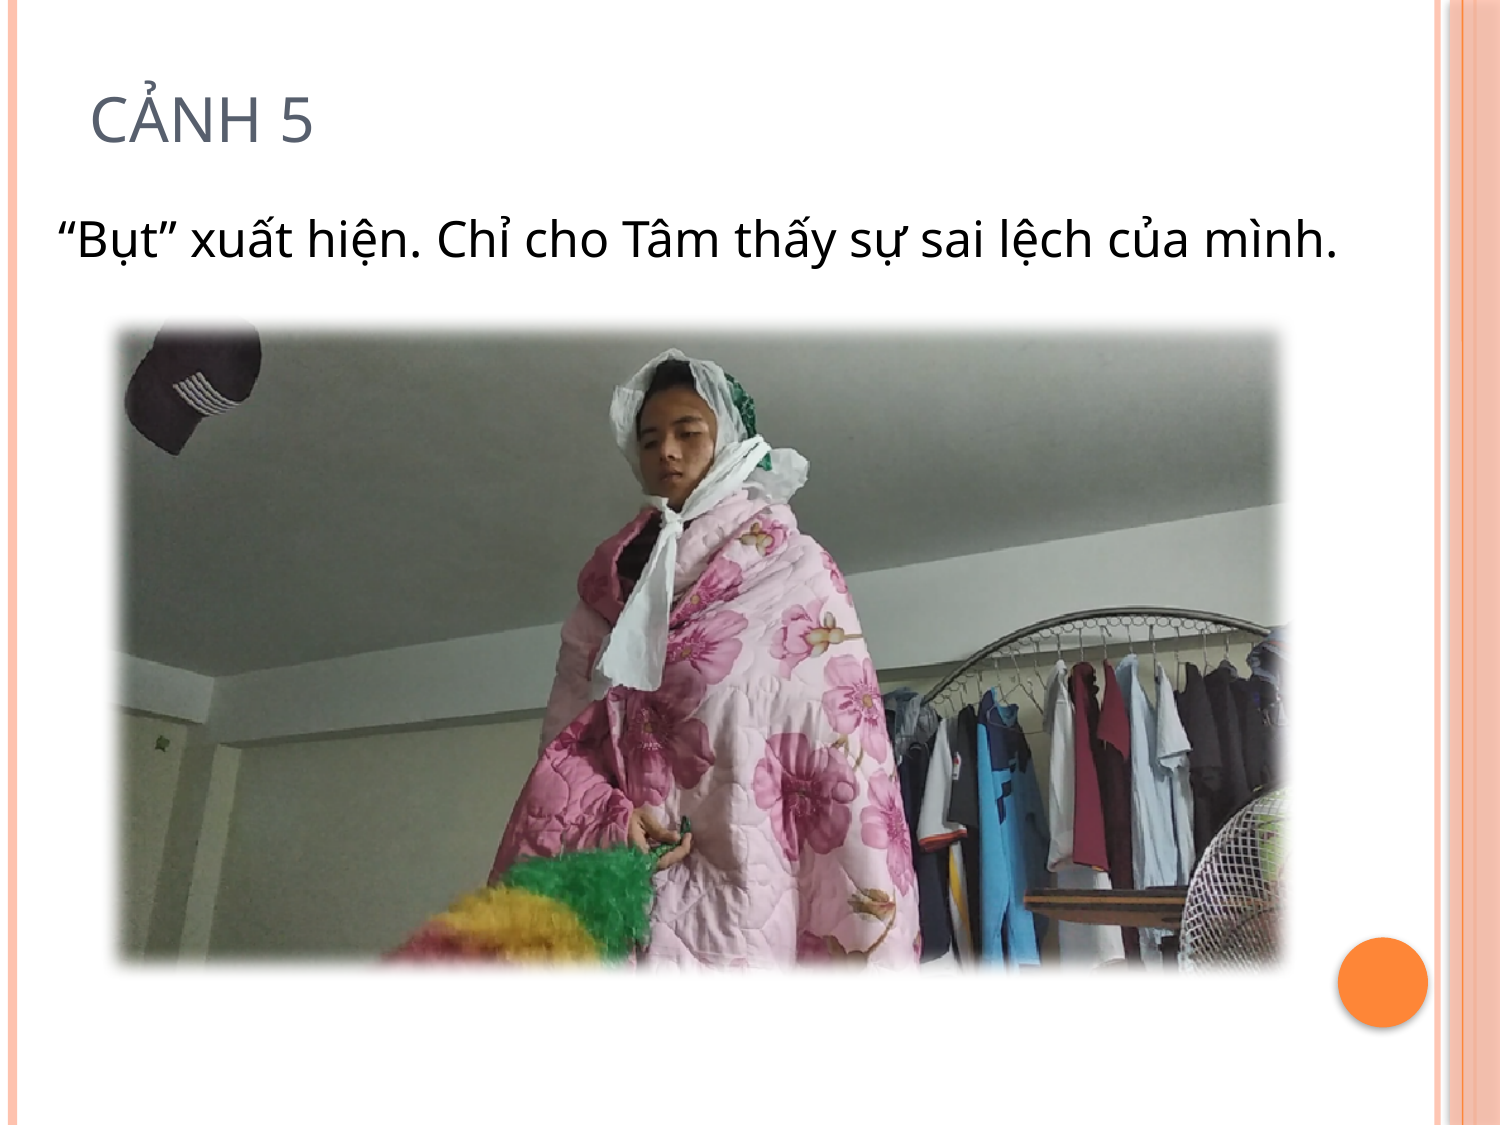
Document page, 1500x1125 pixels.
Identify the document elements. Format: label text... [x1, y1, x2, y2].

text_box “Bụt” xuất hiện. Chỉ cho Tâm thấy sự sai lệch của mình. [43, 199, 1355, 275]
title Cảnh 5 [75, 45, 1300, 163]
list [100, 312, 1298, 981]
